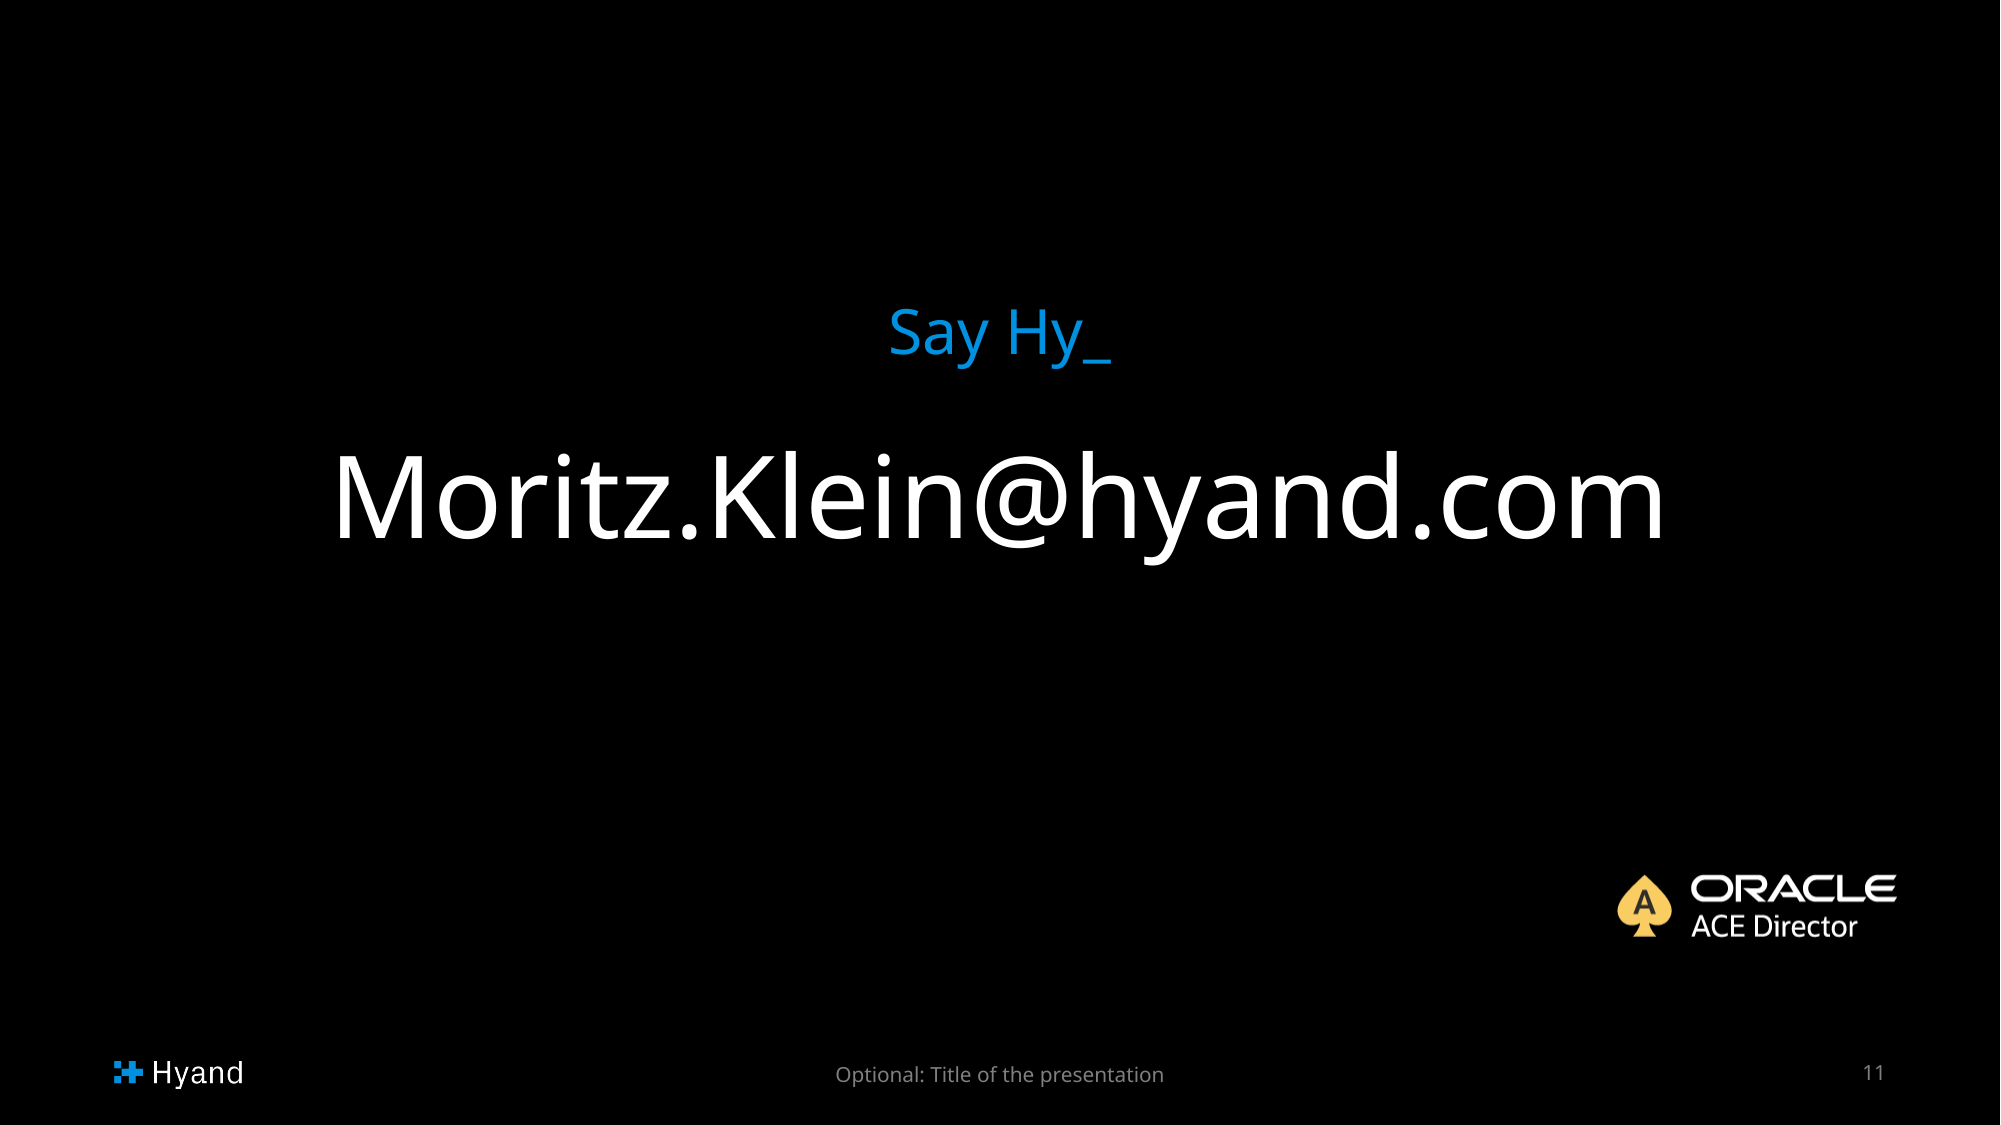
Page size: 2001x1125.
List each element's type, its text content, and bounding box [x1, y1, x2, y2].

title Moritz.Klein@hyand.com [114, 423, 1886, 563]
footer Optional: Title of the presentation [409, 1061, 1591, 1087]
slide_number 11 [1781, 1061, 1886, 1087]
picture [1590, 848, 1924, 964]
subtitle Say Hy_ [114, 291, 1886, 368]
picture [114, 1061, 242, 1089]
